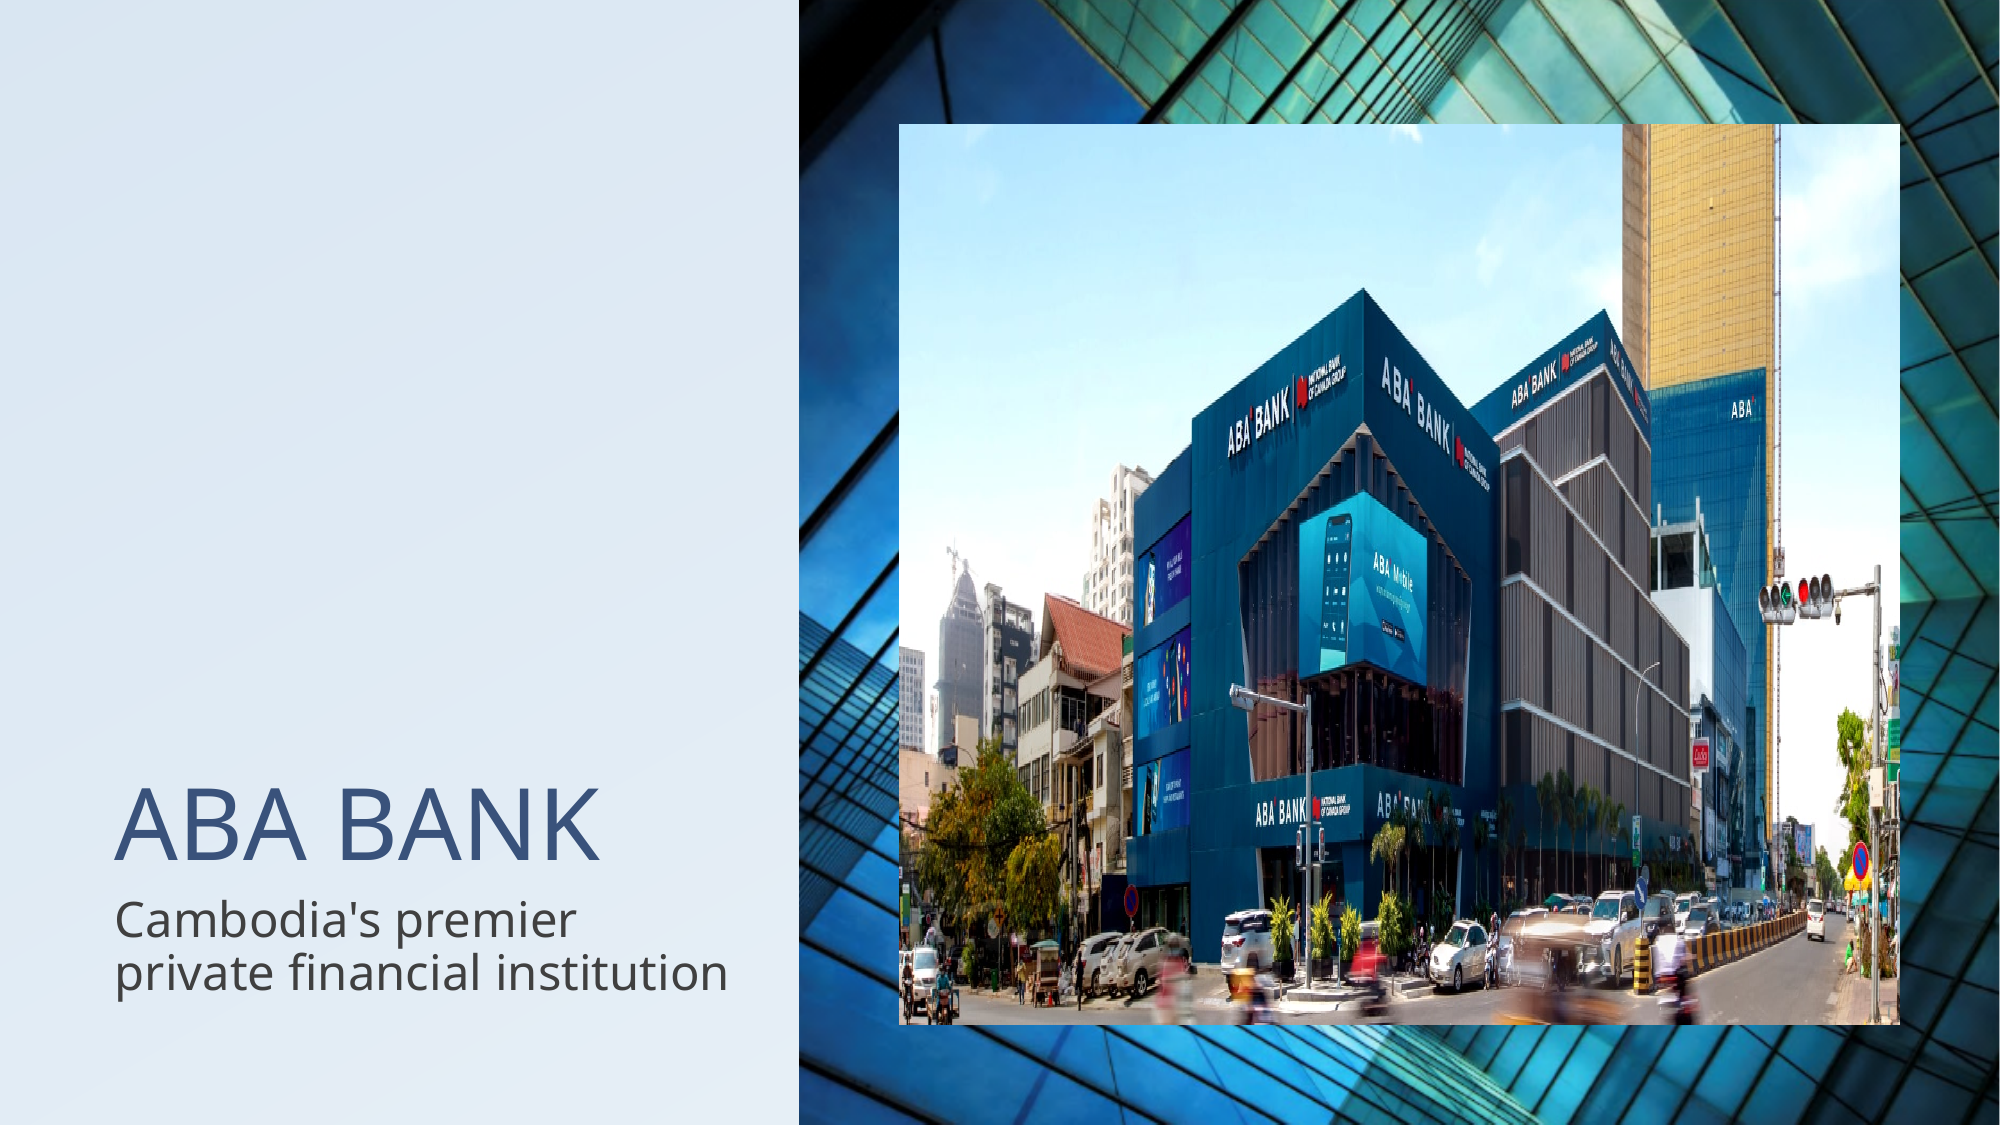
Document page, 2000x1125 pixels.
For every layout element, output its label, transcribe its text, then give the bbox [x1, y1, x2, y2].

title ABA BANK [99, 112, 750, 887]
subtitle Cambodia's premier private financial institution [99, 887, 750, 1013]
picture [799, 0, 2000, 1125]
